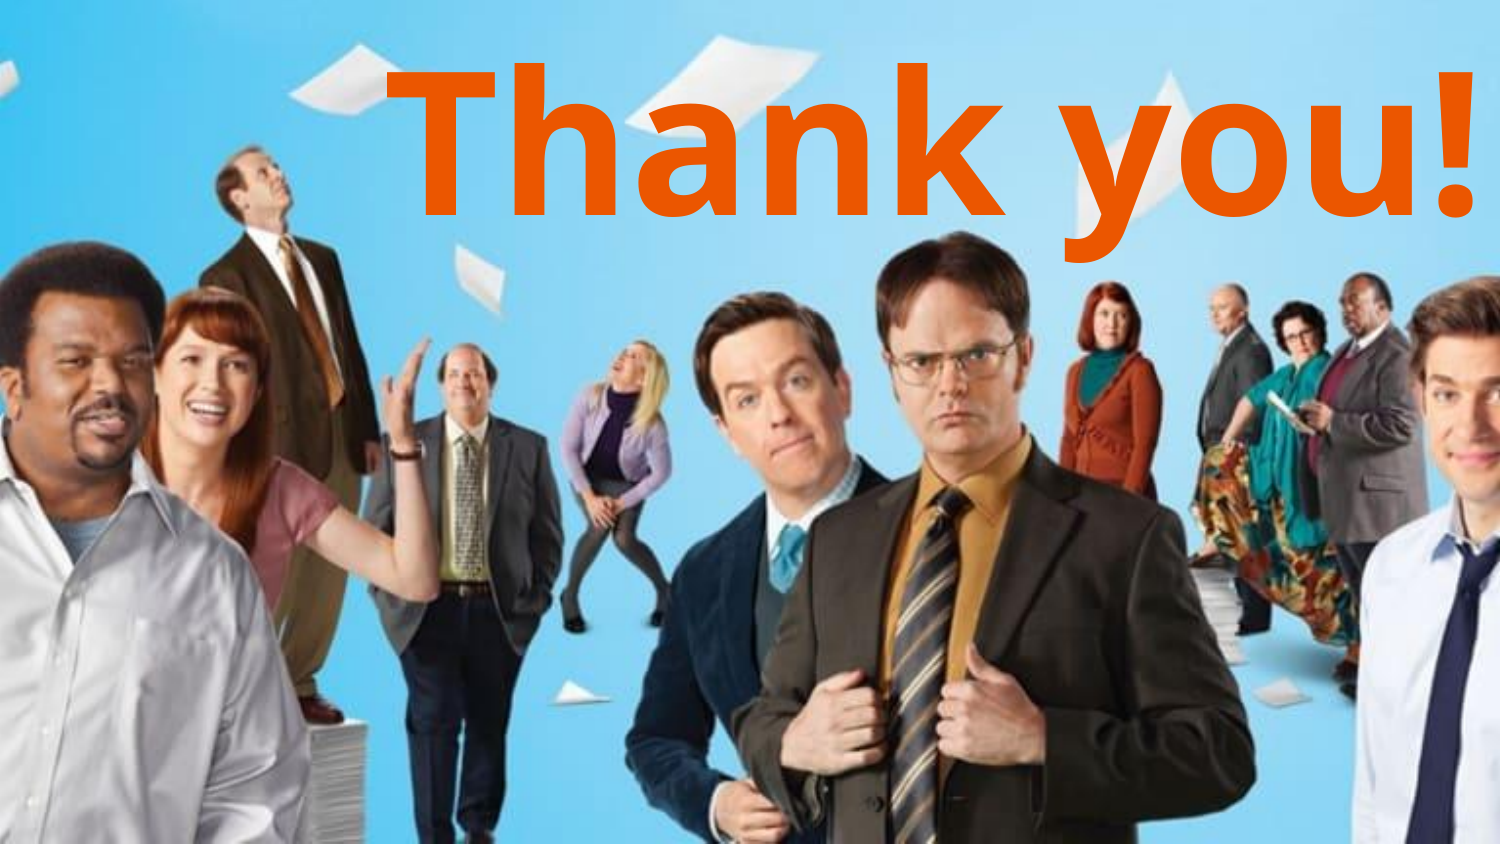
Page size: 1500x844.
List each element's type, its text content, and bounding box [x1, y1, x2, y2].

title Thank you! [0, 0, 1500, 232]
picture [0, 232, 1500, 844]
